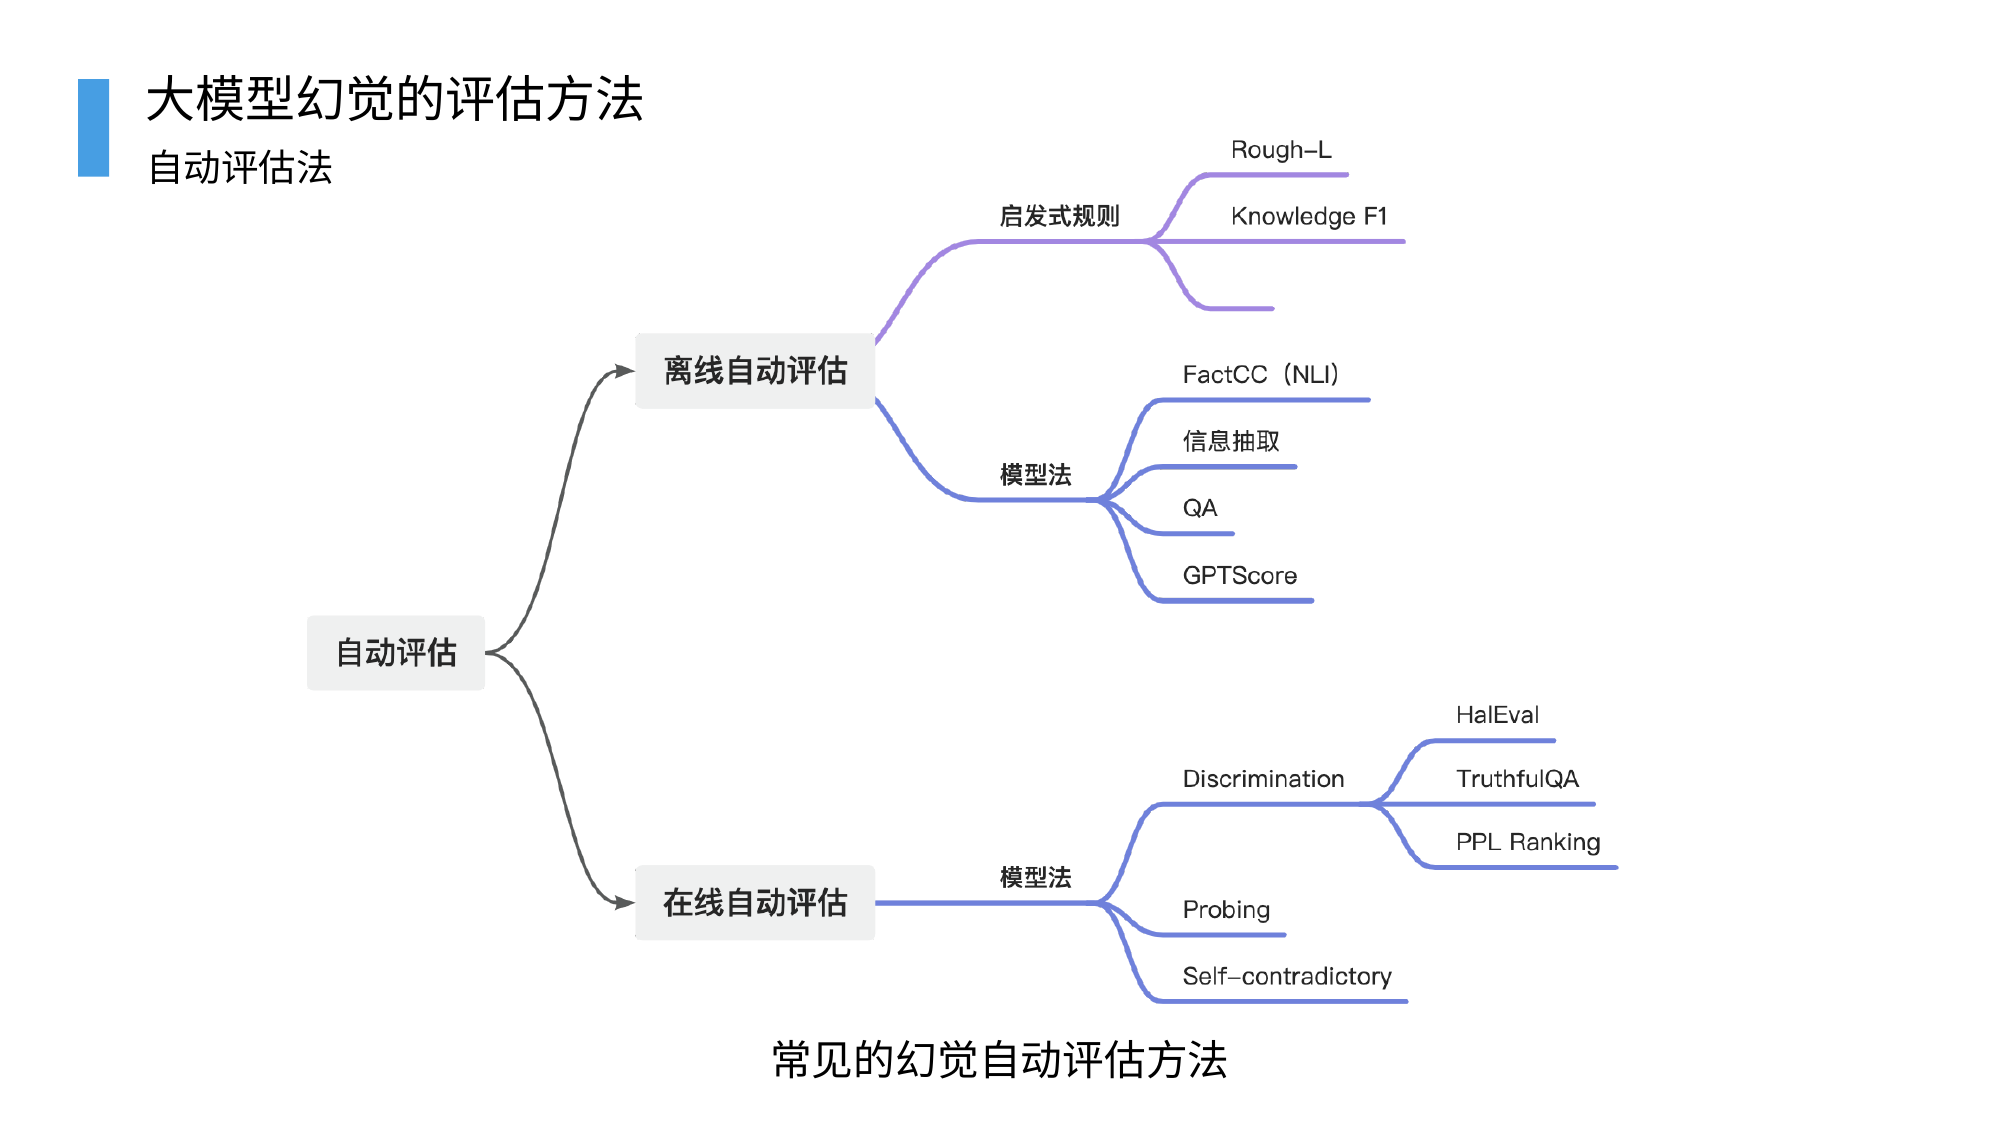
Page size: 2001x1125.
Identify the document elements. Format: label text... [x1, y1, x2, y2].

picture [301, 121, 1621, 1004]
text_box 常见的幻觉自动评估方法 [762, 1026, 1238, 1092]
text_box 自动评估法 [138, 136, 301, 197]
title 大模型幻觉的评估方法 [137, 65, 962, 138]
